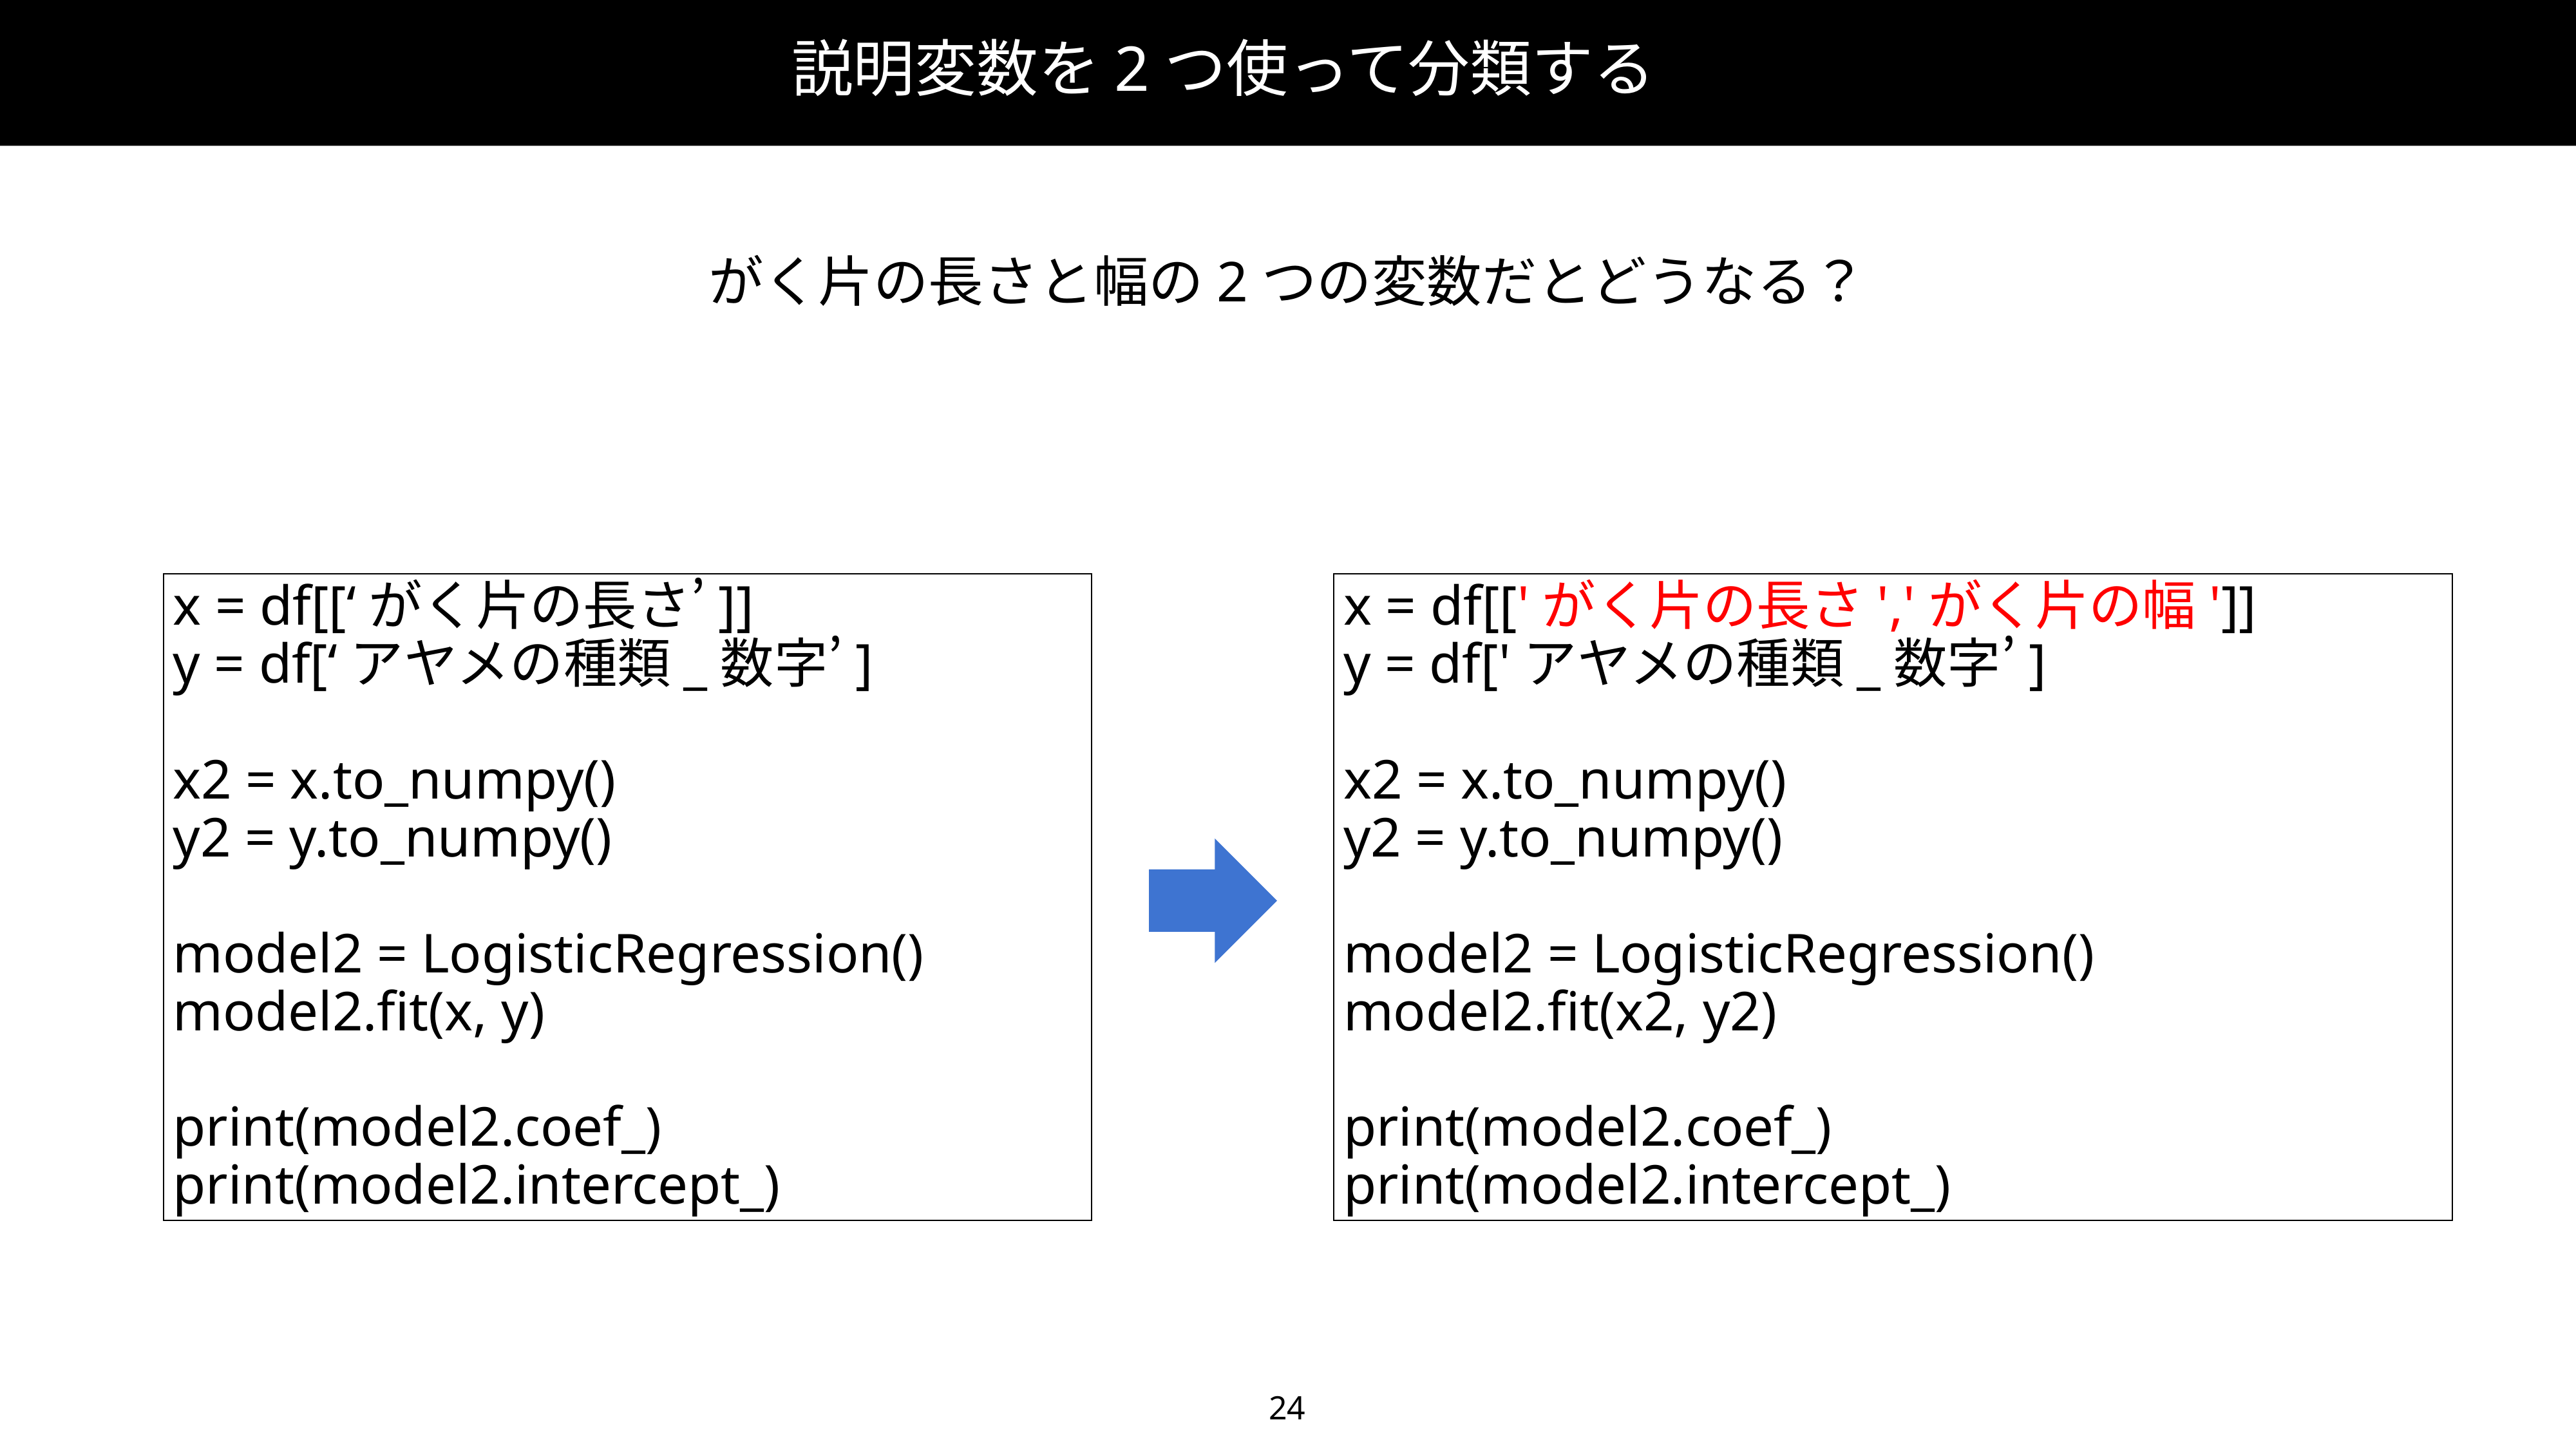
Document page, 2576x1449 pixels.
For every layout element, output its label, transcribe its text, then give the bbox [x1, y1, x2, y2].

text_box x = df[[‘がく片の長さ’]] y = df[‘アヤメの種類_数字’] x2 = x.to_numpy() y2 = y.to_numpy() model2 = LogisticRegression() model2.fit(x, y) print(model2.coef_) print(model2.intercept_) [163, 574, 1092, 1221]
text_box x = df[['がく片の長さ','がく片の幅']] y = df['アヤメの種類_数字’] x2 = x.to_numpy() y2 = y.to_numpy() model2 = LogisticRegression() model2.fit(x2, y2) print(model2.coef_) print(model2.intercept_) [1334, 574, 2453, 1221]
text_box [0, 0, 2576, 146]
text_box 説明変数を2つ使って分類する [786, 32, 1661, 110]
text_box がく片の長さと幅の2つの変数だとどうなる？ [703, 249, 1873, 319]
slide_number 24 [1263, 1381, 1312, 1431]
text_box [1149, 838, 1278, 963]
